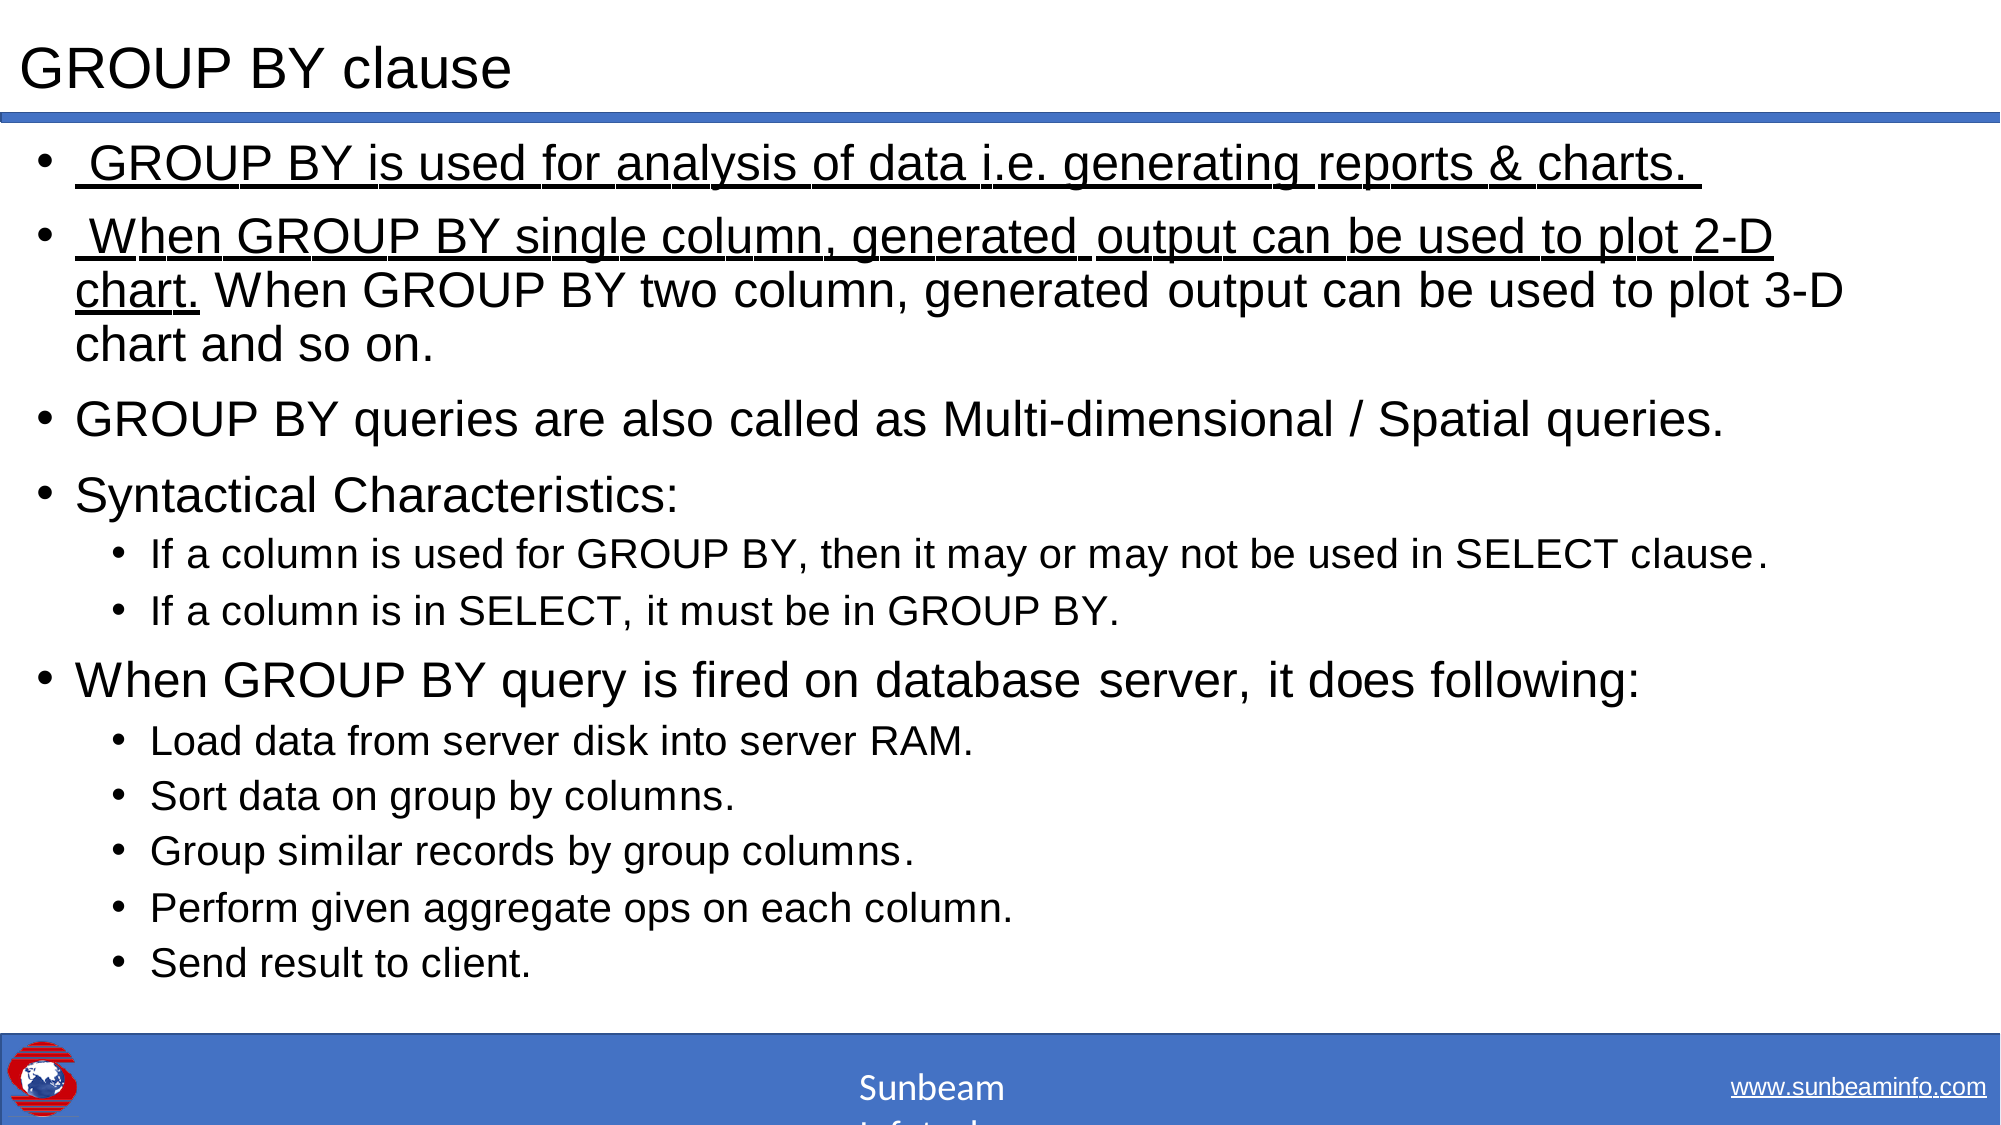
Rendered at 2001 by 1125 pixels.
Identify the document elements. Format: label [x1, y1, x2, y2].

text_box [34, 130, 1911, 986]
title [17, 29, 1983, 218]
slide_number [1728, 1070, 1987, 1125]
picture [1, 1036, 82, 1117]
text_box [0, 112, 17, 123]
text_box [1983, 112, 2000, 123]
footer [857, 1062, 1143, 1125]
